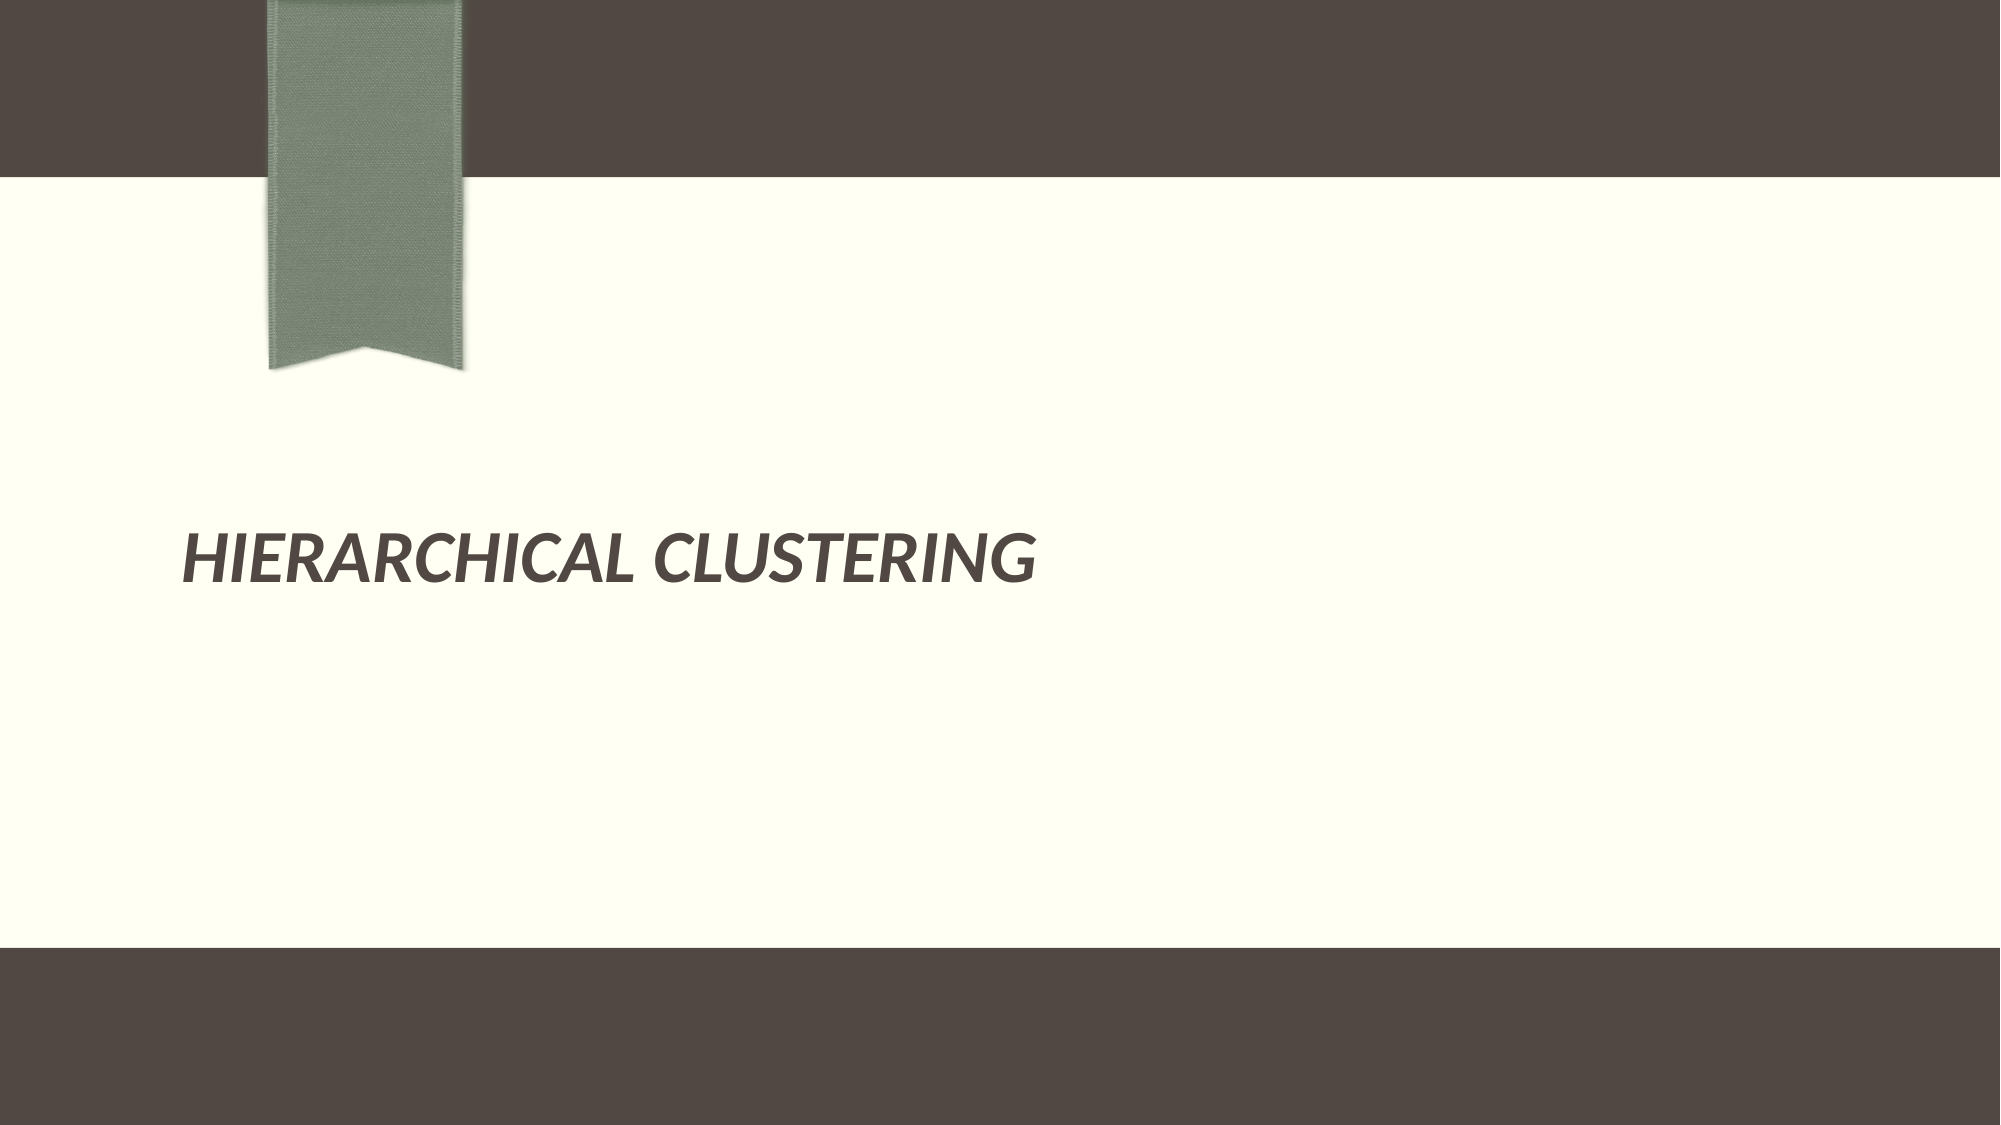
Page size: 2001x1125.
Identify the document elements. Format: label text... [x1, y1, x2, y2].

title HIERARCHICAL CLUSTERING [181, 376, 1838, 741]
